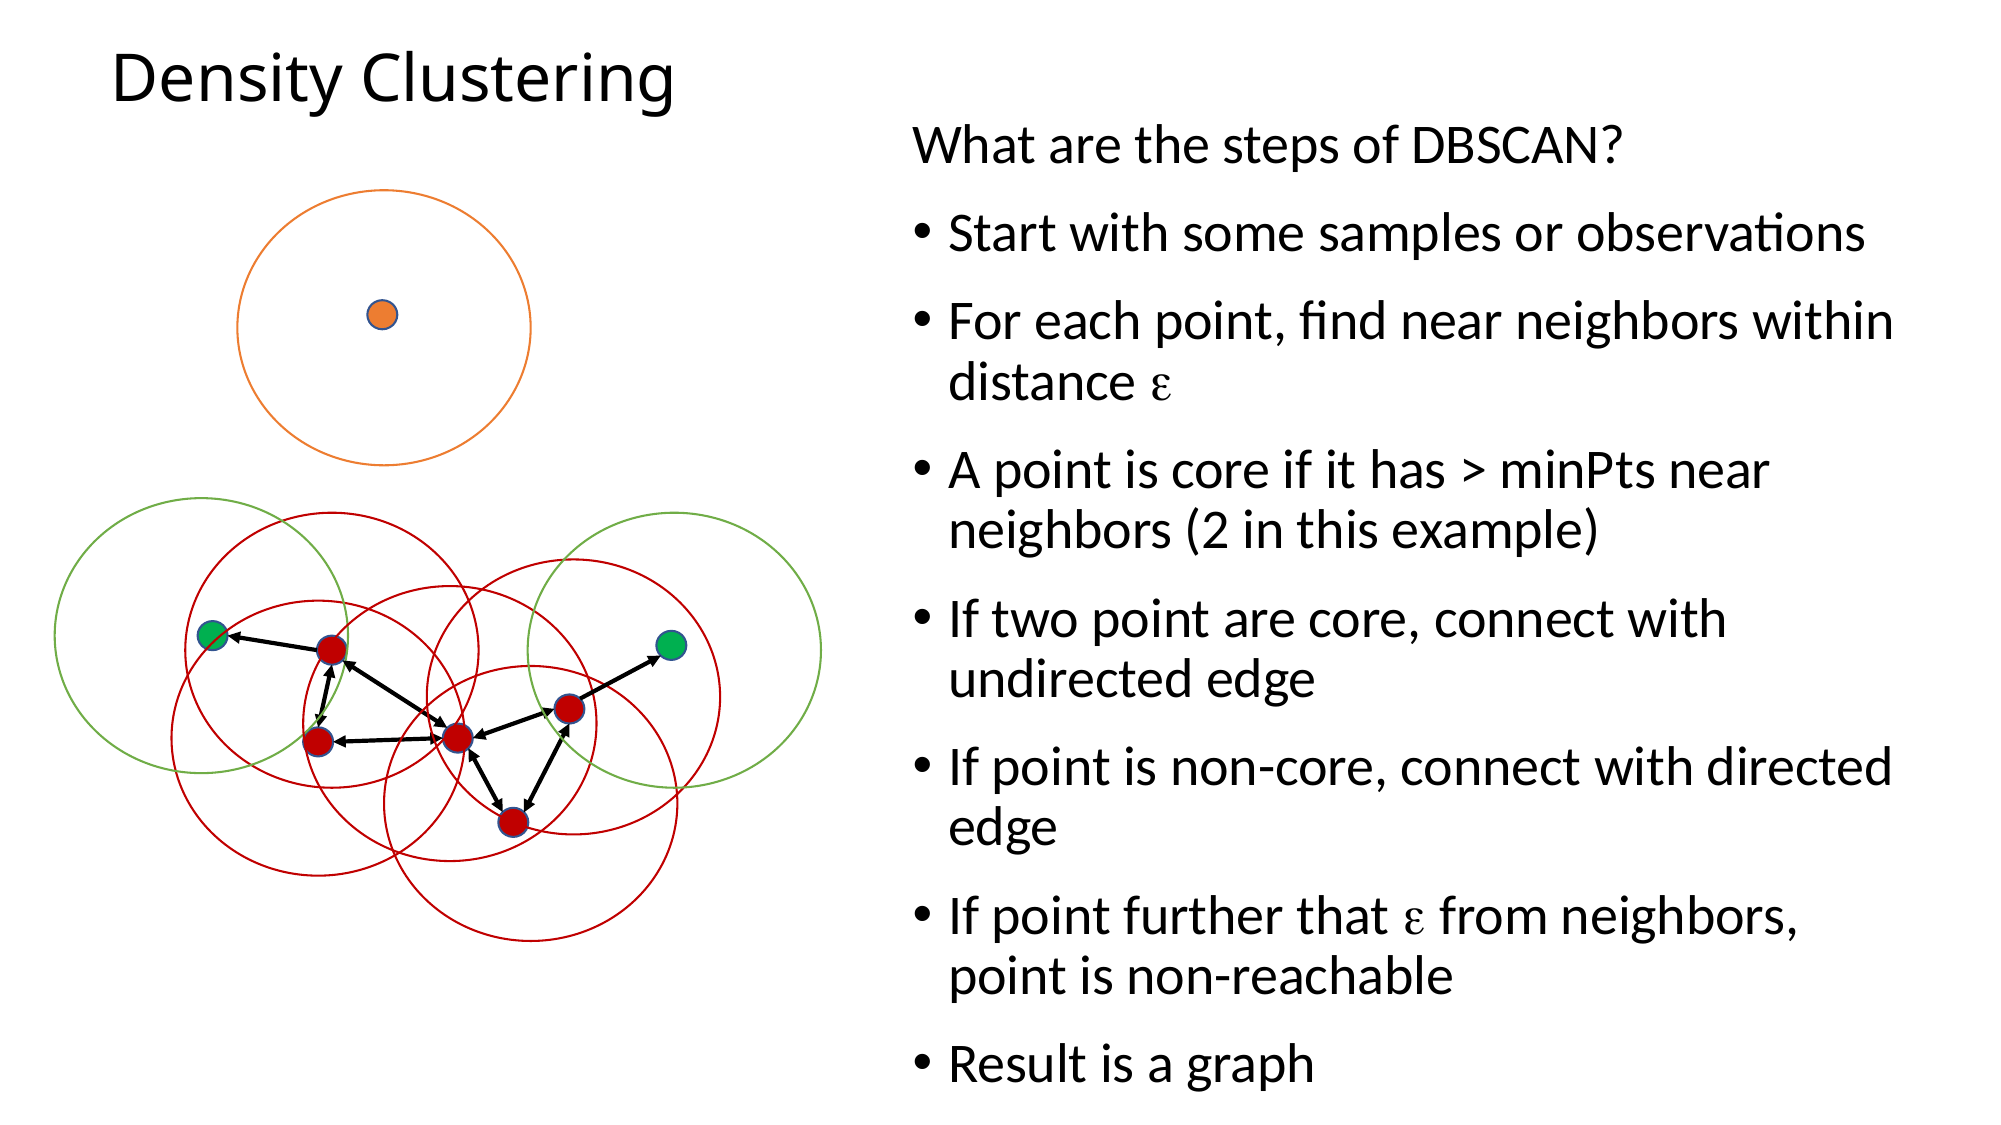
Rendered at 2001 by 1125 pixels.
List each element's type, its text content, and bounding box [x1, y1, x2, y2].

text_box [523, 723, 570, 813]
text_box [53, 497, 349, 775]
list What are the steps of DBSCAN? Start with some samples or observations For each point, find near neighbors within distance e A point is core if it has > minPts near neighbors (2 in this example) If two point are core, connect with undirected edge If point is non-core, connect with directed edge If point further that e from neighbors, point is non-reachable Result is a graph [897, 107, 1946, 1106]
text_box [580, 655, 661, 699]
text_box [302, 585, 481, 852]
title Density Clustering [95, 36, 1821, 124]
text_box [468, 748, 503, 812]
text_box [526, 511, 823, 789]
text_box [333, 738, 443, 742]
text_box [318, 664, 332, 728]
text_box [227, 635, 317, 651]
text_box [383, 664, 679, 943]
text_box [345, 601, 368, 621]
text_box [431, 558, 563, 688]
text_box [236, 189, 532, 467]
text_box [283, 511, 463, 607]
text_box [472, 708, 555, 739]
text_box [174, 738, 394, 877]
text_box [342, 660, 448, 728]
